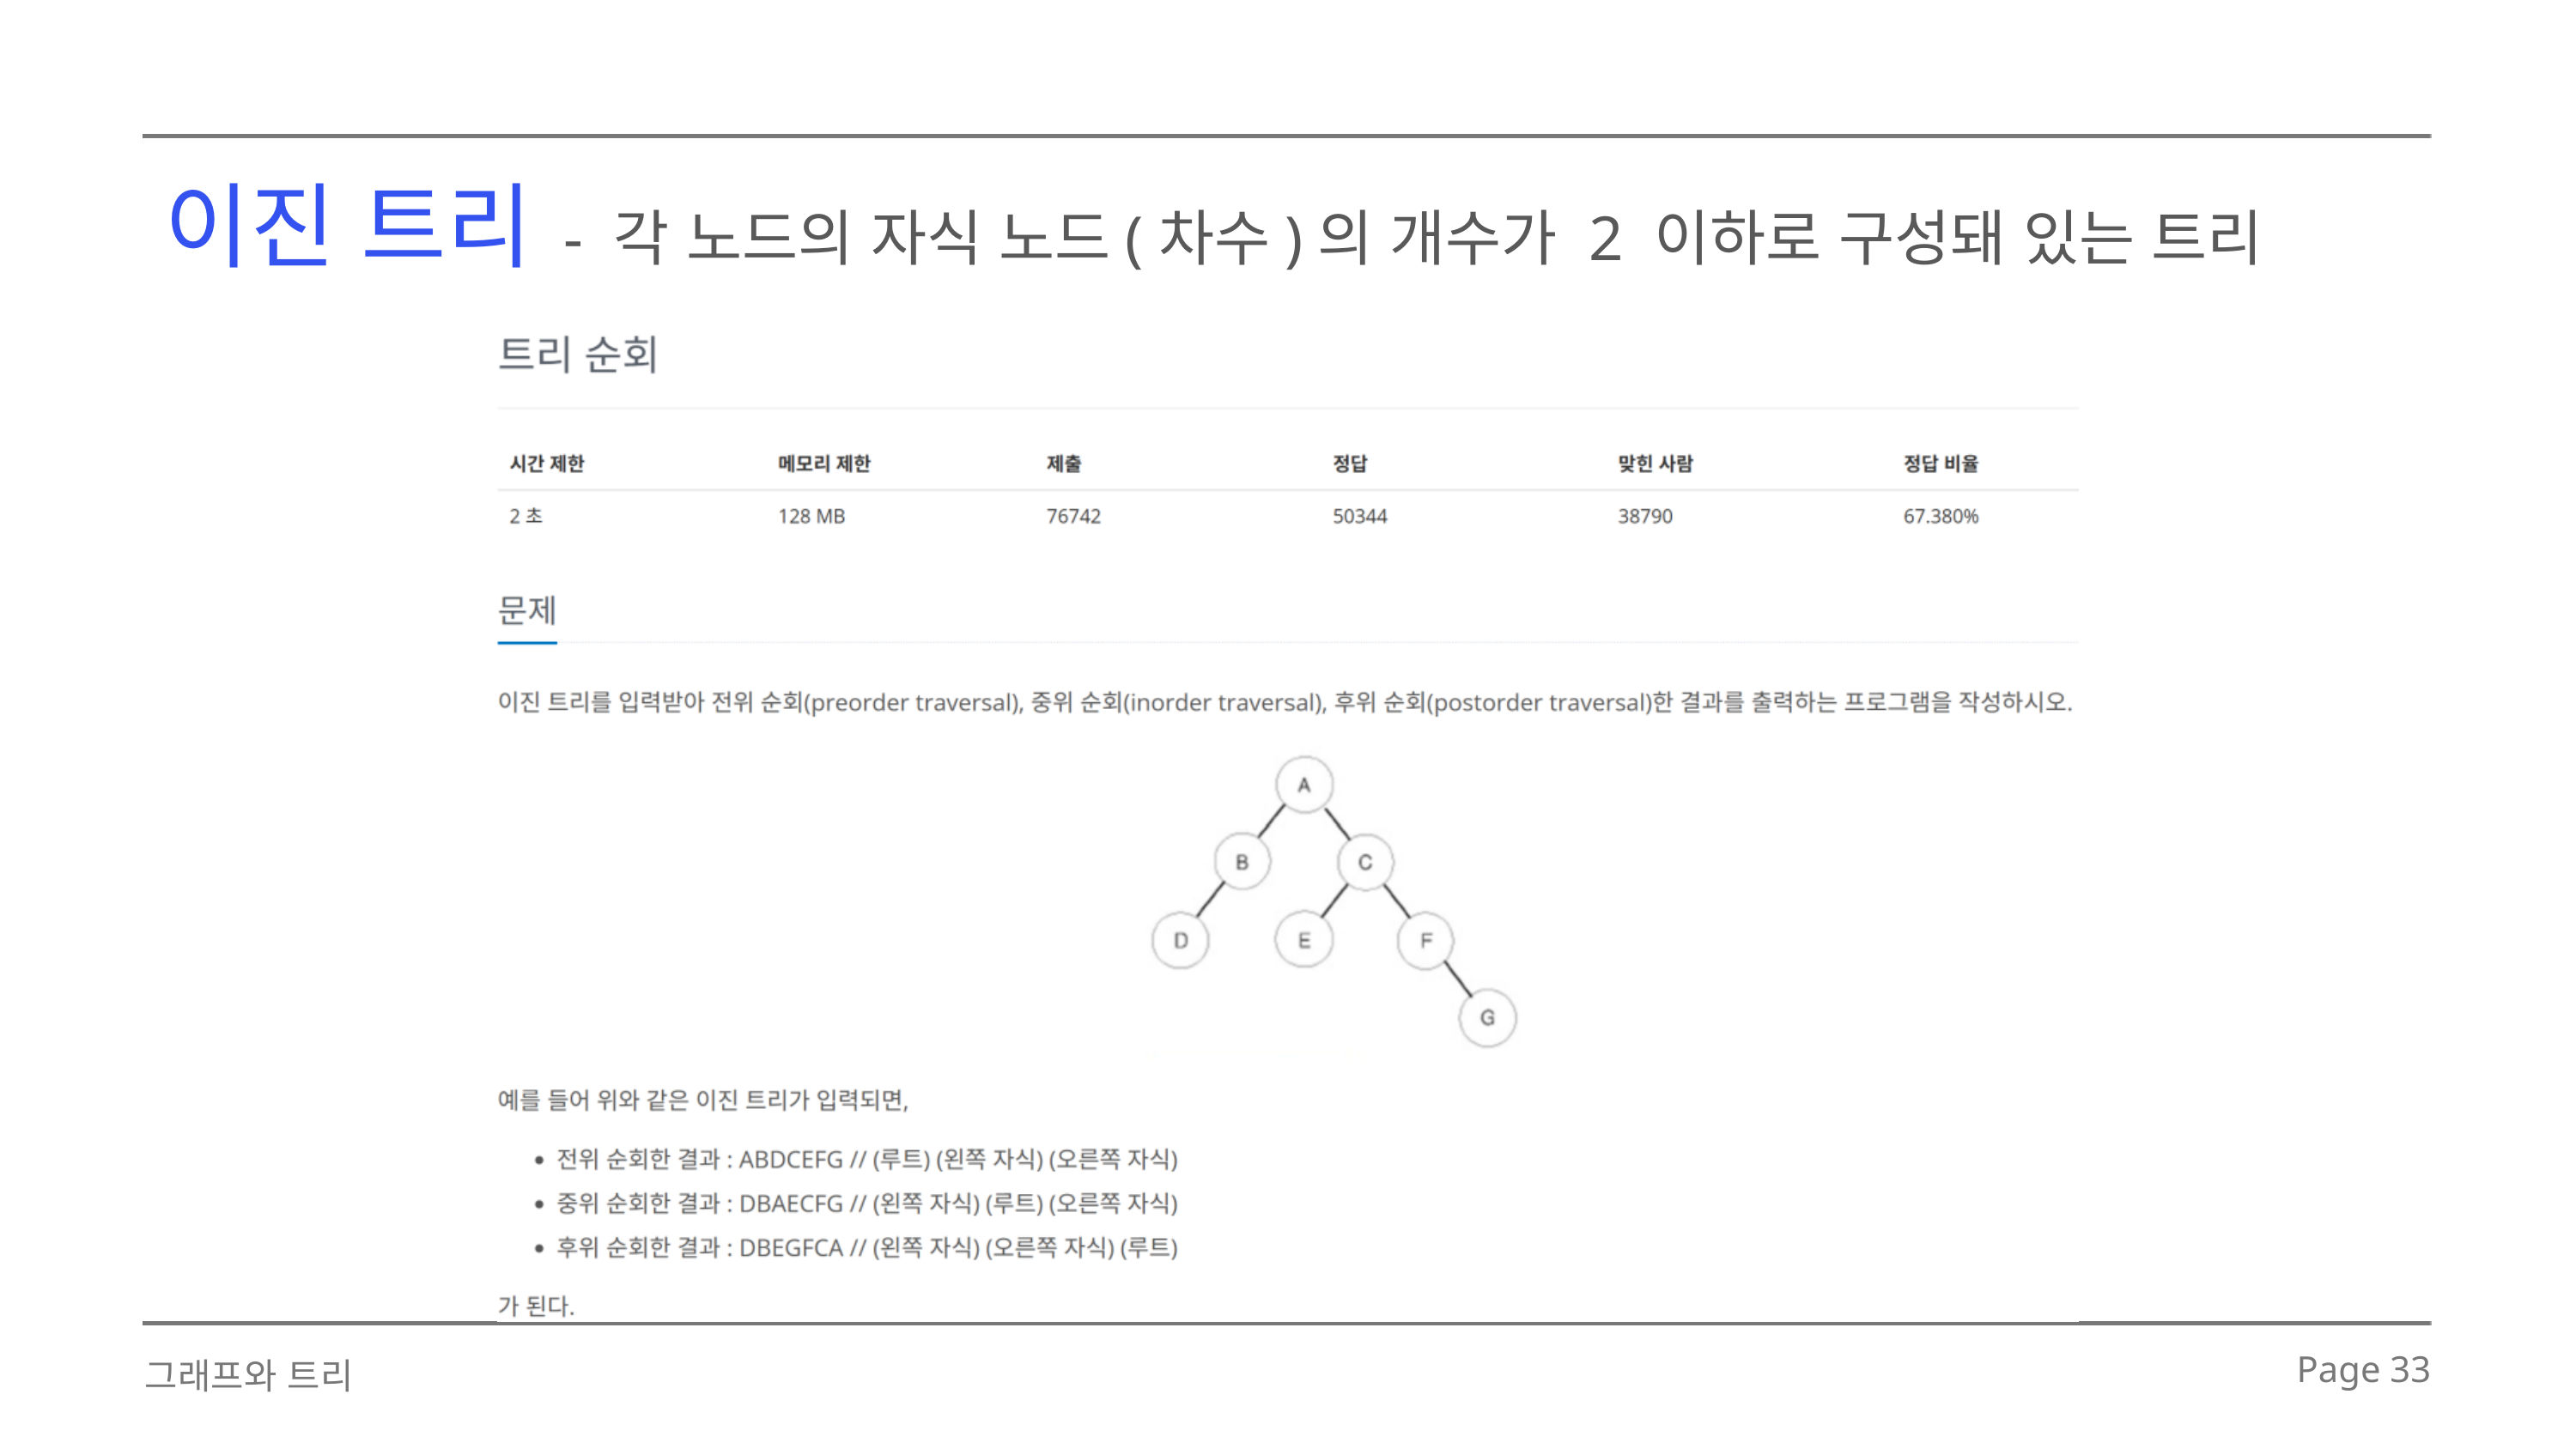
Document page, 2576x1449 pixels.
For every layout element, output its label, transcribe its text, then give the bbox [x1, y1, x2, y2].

picture [143, 324, 2432, 1325]
picture [143, 133, 2432, 138]
text_box 이진 트리 - 각 노드의 자식 노드(차수)의 개수가 2 이하로 구성돼 있는 트리 [164, 157, 2488, 288]
text_box Page 33 [2266, 1344, 2432, 1395]
text_box 그래프와 트리 [144, 1351, 541, 1403]
